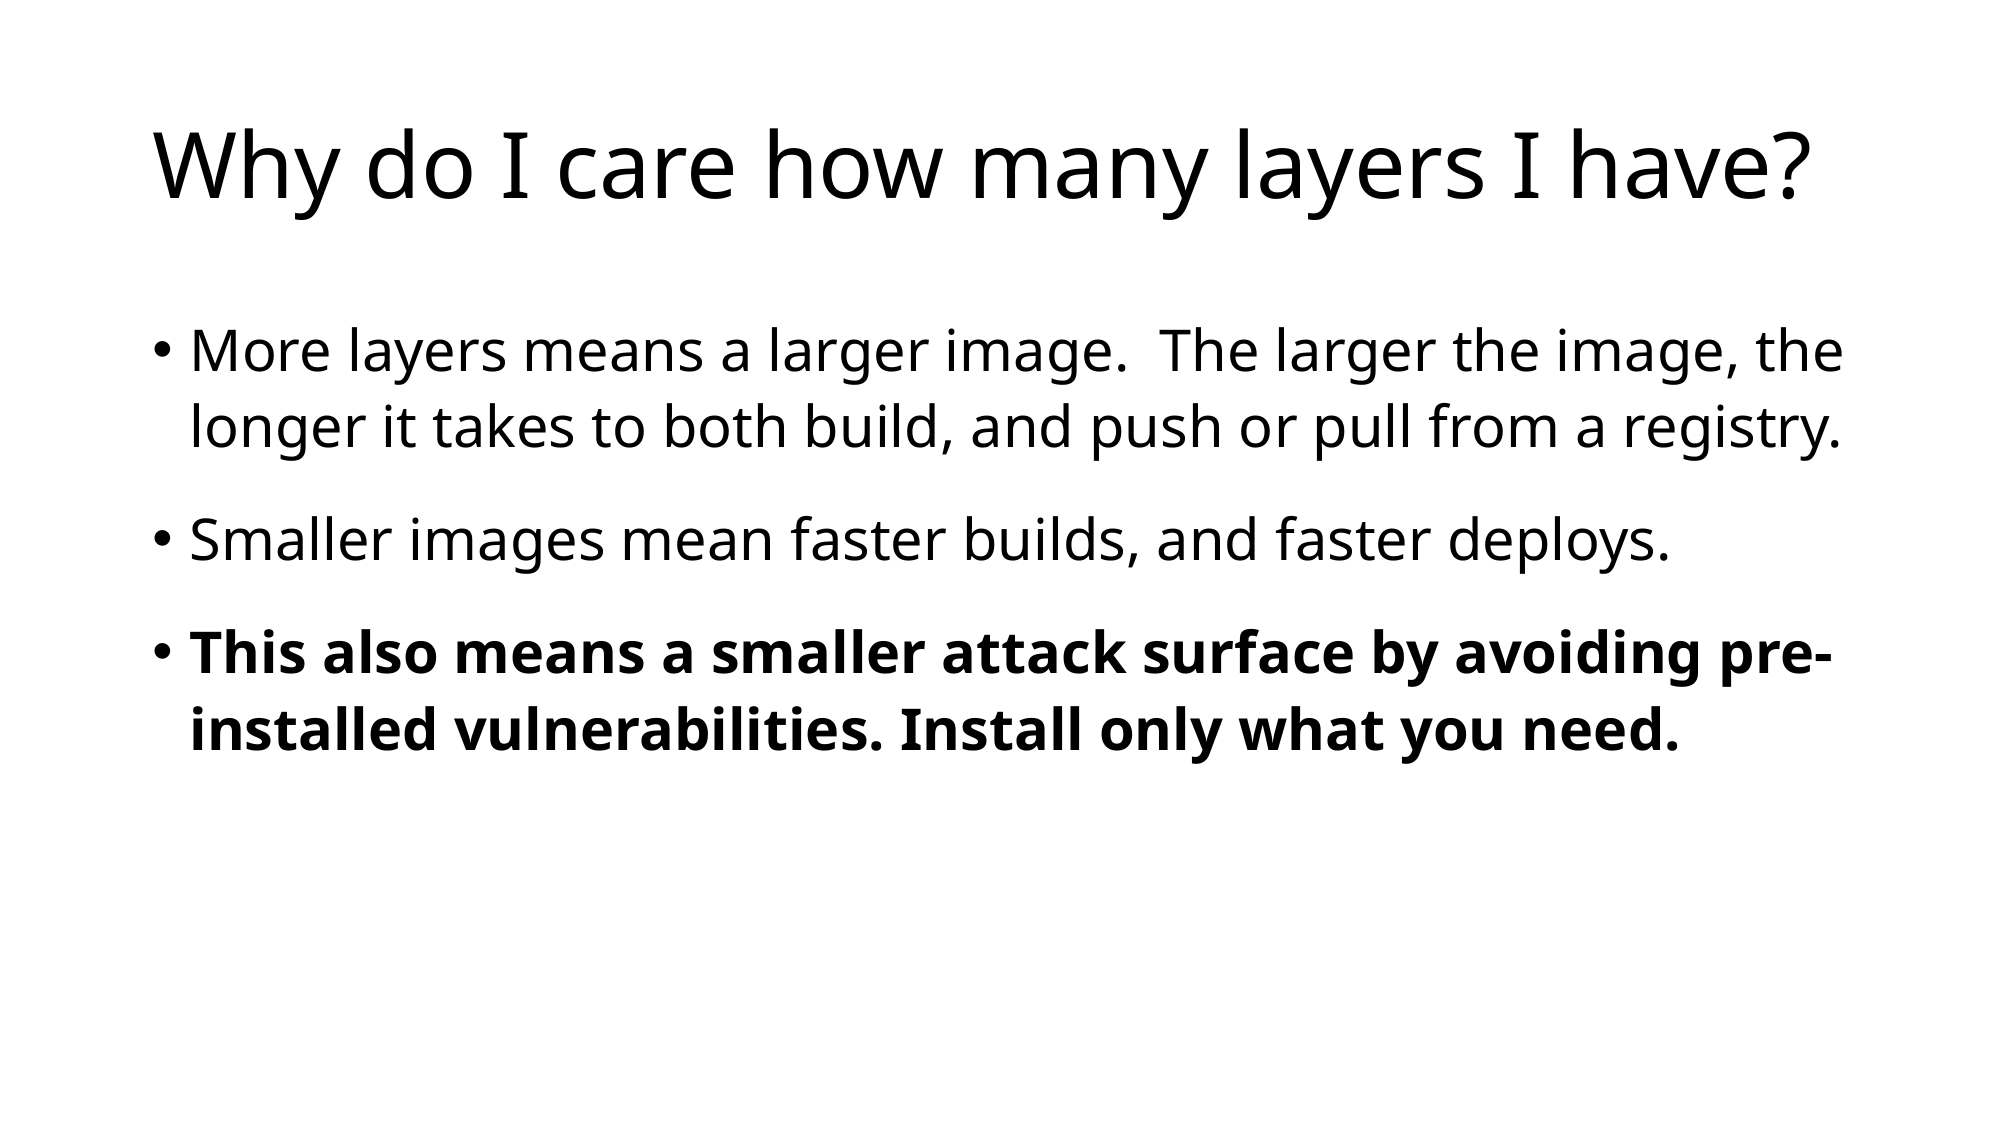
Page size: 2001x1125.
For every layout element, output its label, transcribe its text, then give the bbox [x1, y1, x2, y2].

list More layers means a larger image. The larger the image, the longer it takes to both build, and push or pull from a registry. Smaller images mean faster builds, and faster deploys. This also means a smaller attack surface by avoiding pre-installed vulnerabilities. Install only what you need. [137, 299, 1863, 775]
title Why do I care how many layers I have? [137, 59, 1863, 278]
